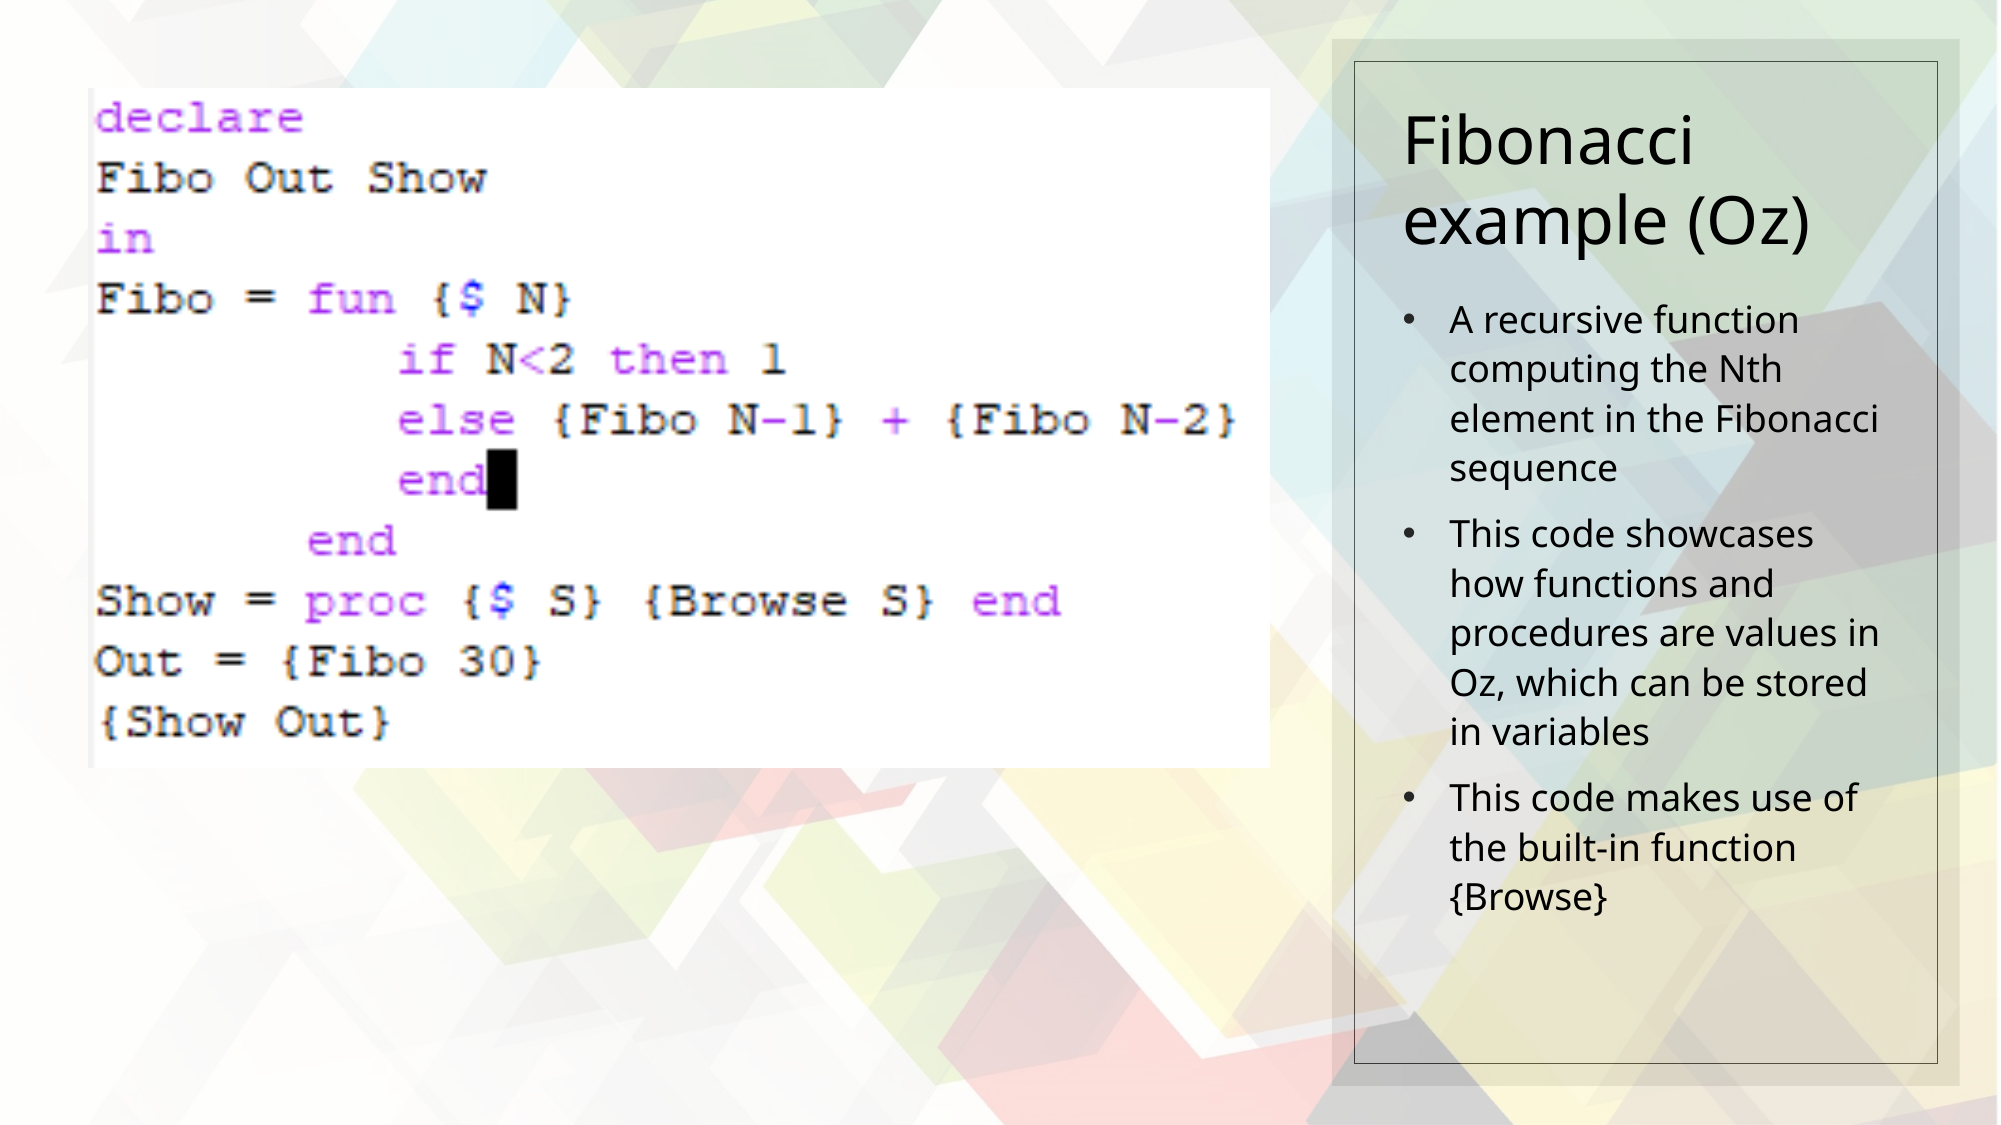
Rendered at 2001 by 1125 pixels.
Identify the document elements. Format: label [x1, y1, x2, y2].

picture [0, 0, 2000, 1125]
list [88, 88, 1270, 768]
